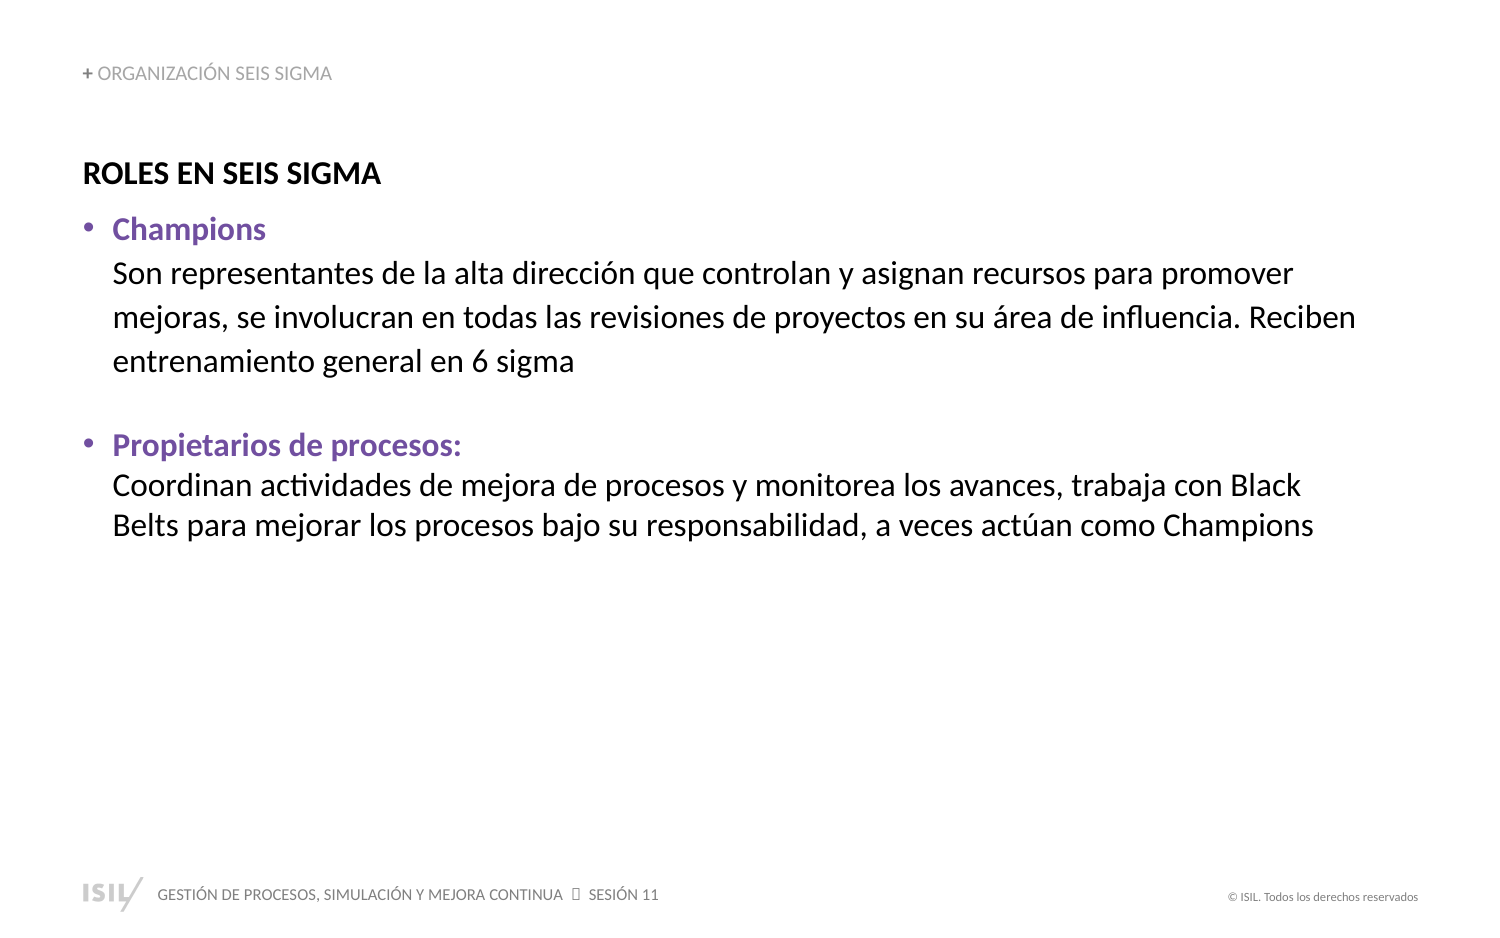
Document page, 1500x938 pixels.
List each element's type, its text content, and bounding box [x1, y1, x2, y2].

text_box + ORGANIZACIÓN SEIS SIGMA [82, 62, 482, 85]
text_box ROLES EN SEIS SIGMA Champions Son representantes de la alta dirección que controlan y asignan recursos para promover mejoras, se involucran en todas las revisiones de proyectos en su área de influencia. Reciben entrenamiento general en 6 sigma Propietarios de procesos: Coordinan actividades de mejora de procesos y monitorea los avances, trabaja con Black Belts para mejorar los procesos bajo su responsabilidad, a veces actúan como Champions [82, 151, 1361, 543]
